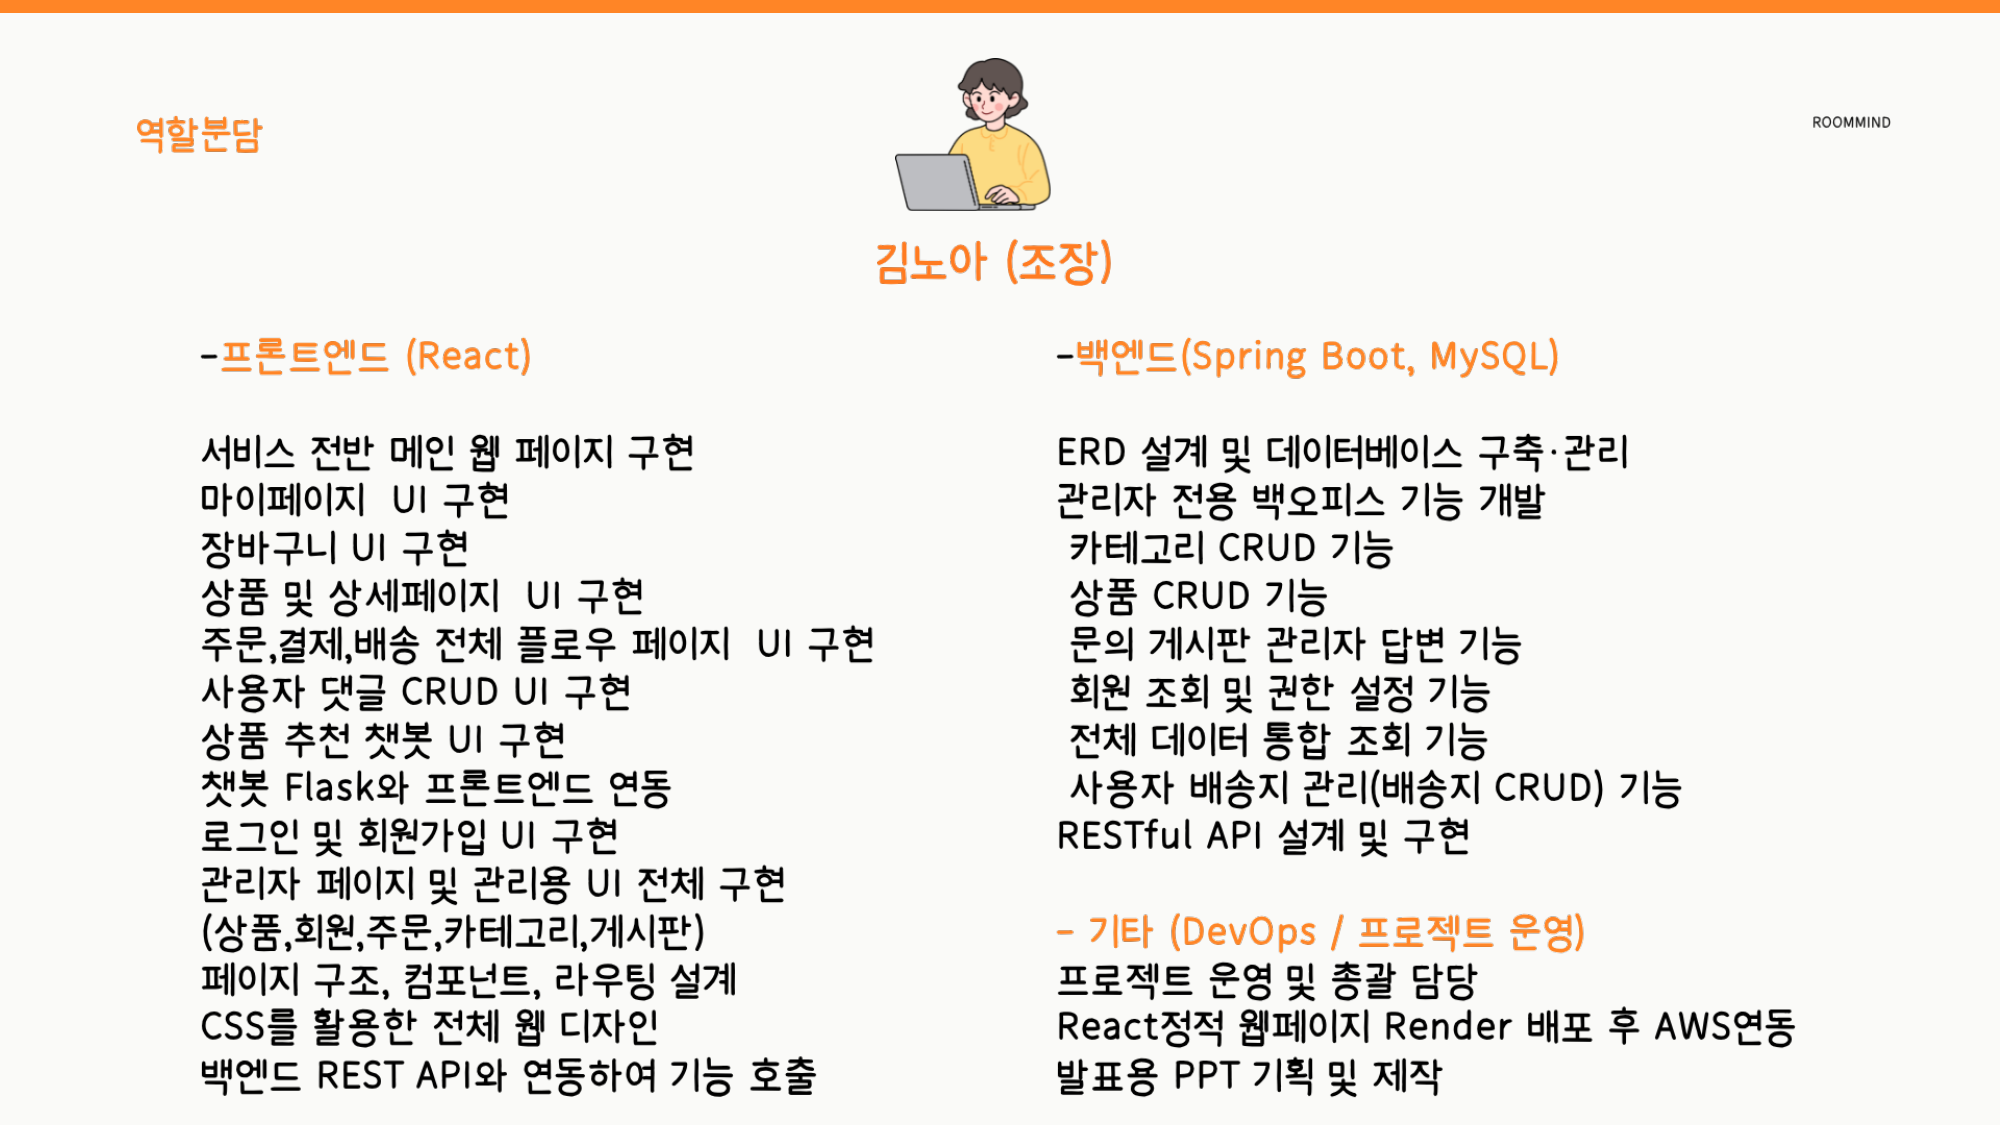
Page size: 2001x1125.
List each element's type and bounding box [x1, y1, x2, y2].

picture [0, 0, 2000, 13]
picture [1035, 315, 1872, 1125]
picture [178, 315, 1015, 1121]
picture [853, 216, 1135, 309]
picture [895, 58, 1051, 212]
picture [114, 93, 286, 177]
picture [1790, 93, 1912, 153]
